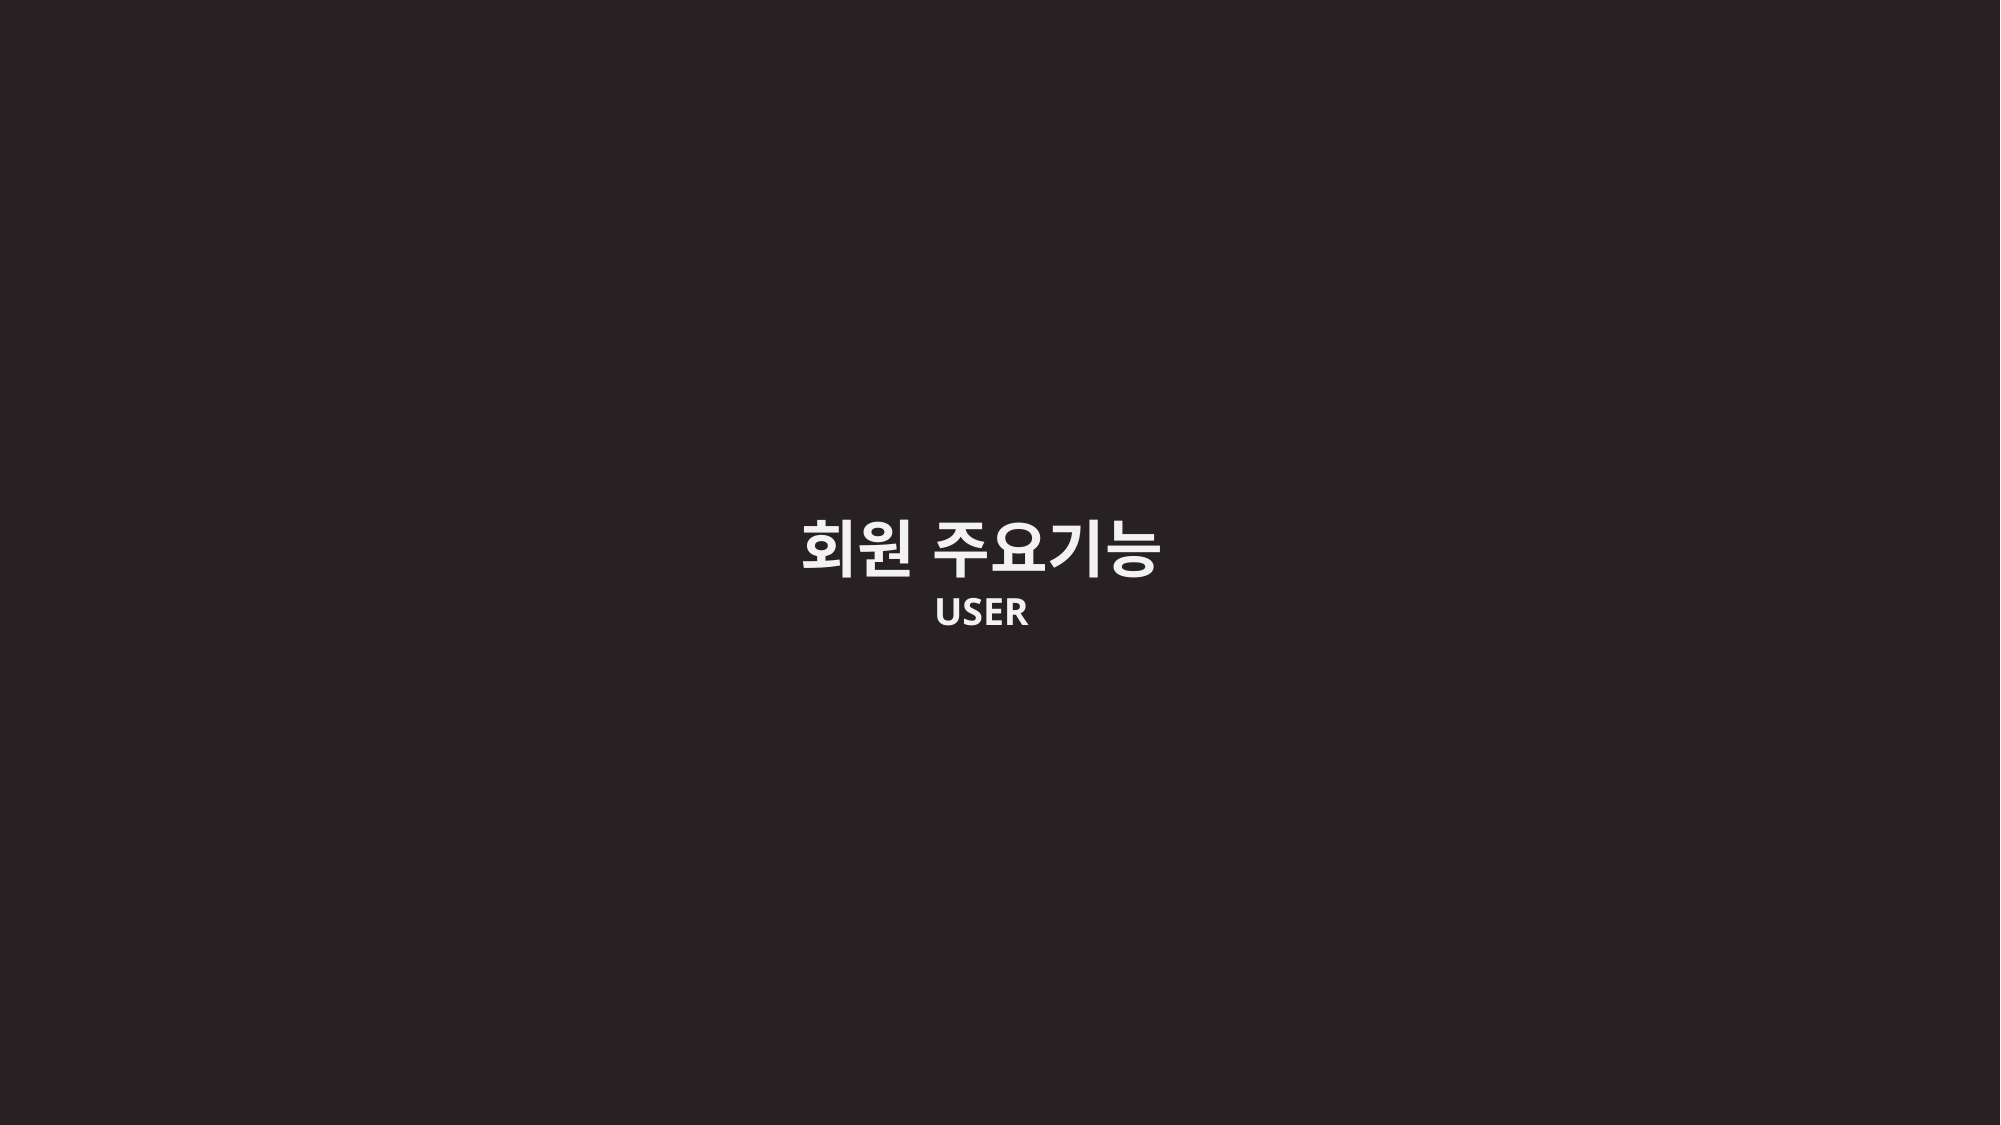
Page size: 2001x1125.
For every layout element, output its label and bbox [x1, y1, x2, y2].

text_box [728, 501, 1235, 642]
